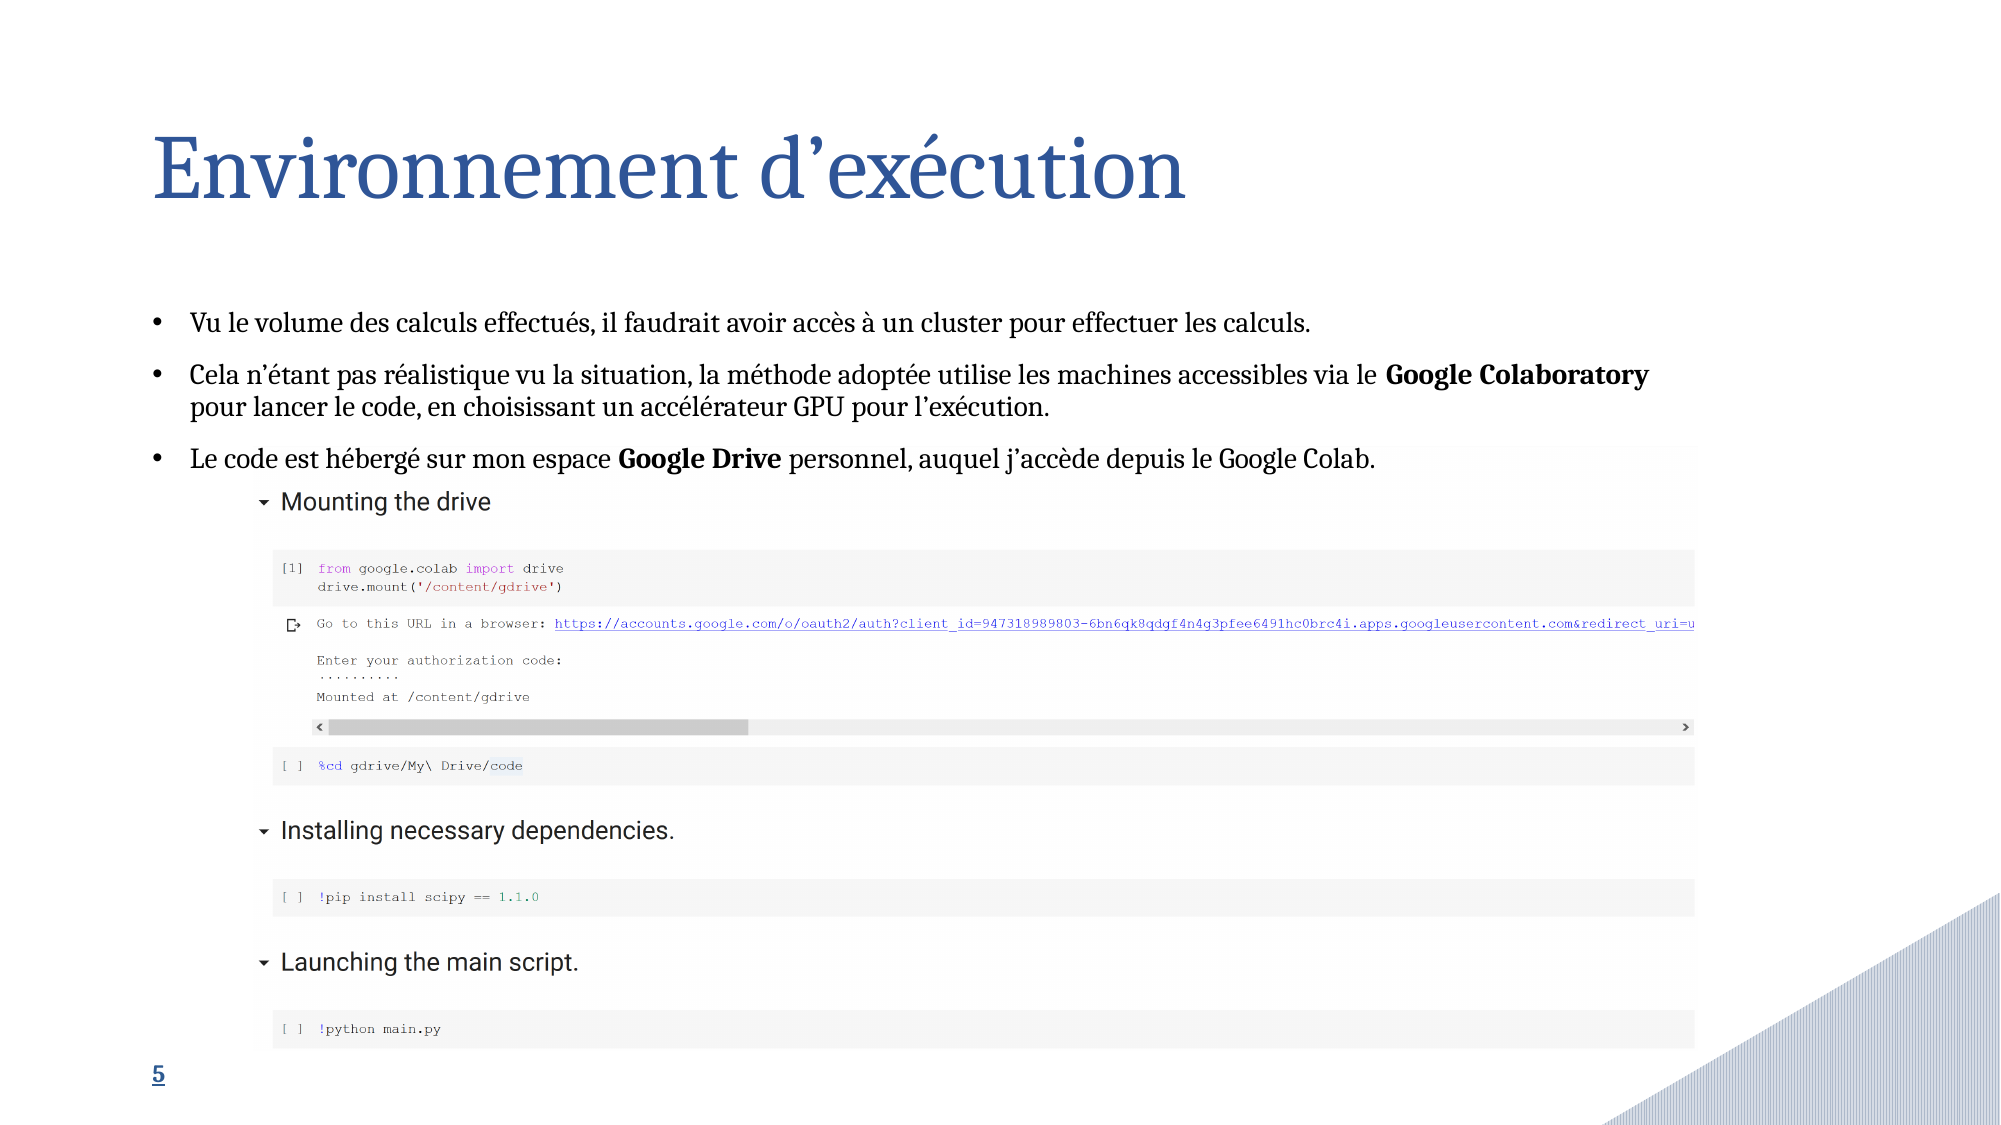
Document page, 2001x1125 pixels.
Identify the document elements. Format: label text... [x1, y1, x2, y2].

slide_number 5 [137, 1042, 588, 1103]
title Environnement d’exécution [137, 59, 1863, 278]
list Vu le volume des calculs effectués, il faudrait avoir accès à un cluster pour effectuer les calculs. Cela n’étant pas réalistique vu la situation, la méthode adoptée utilise les machines accessibles via le Google Colaboratory pour lancer le code, en choisissant un accélérateur GPU pour l’exécution. Le code est hébergé sur mon espace Google Drive personnel, auquel j’accède depuis le Google Colab. [137, 299, 1698, 524]
picture [253, 446, 1698, 1051]
text_box [1600, 891, 2000, 1125]
